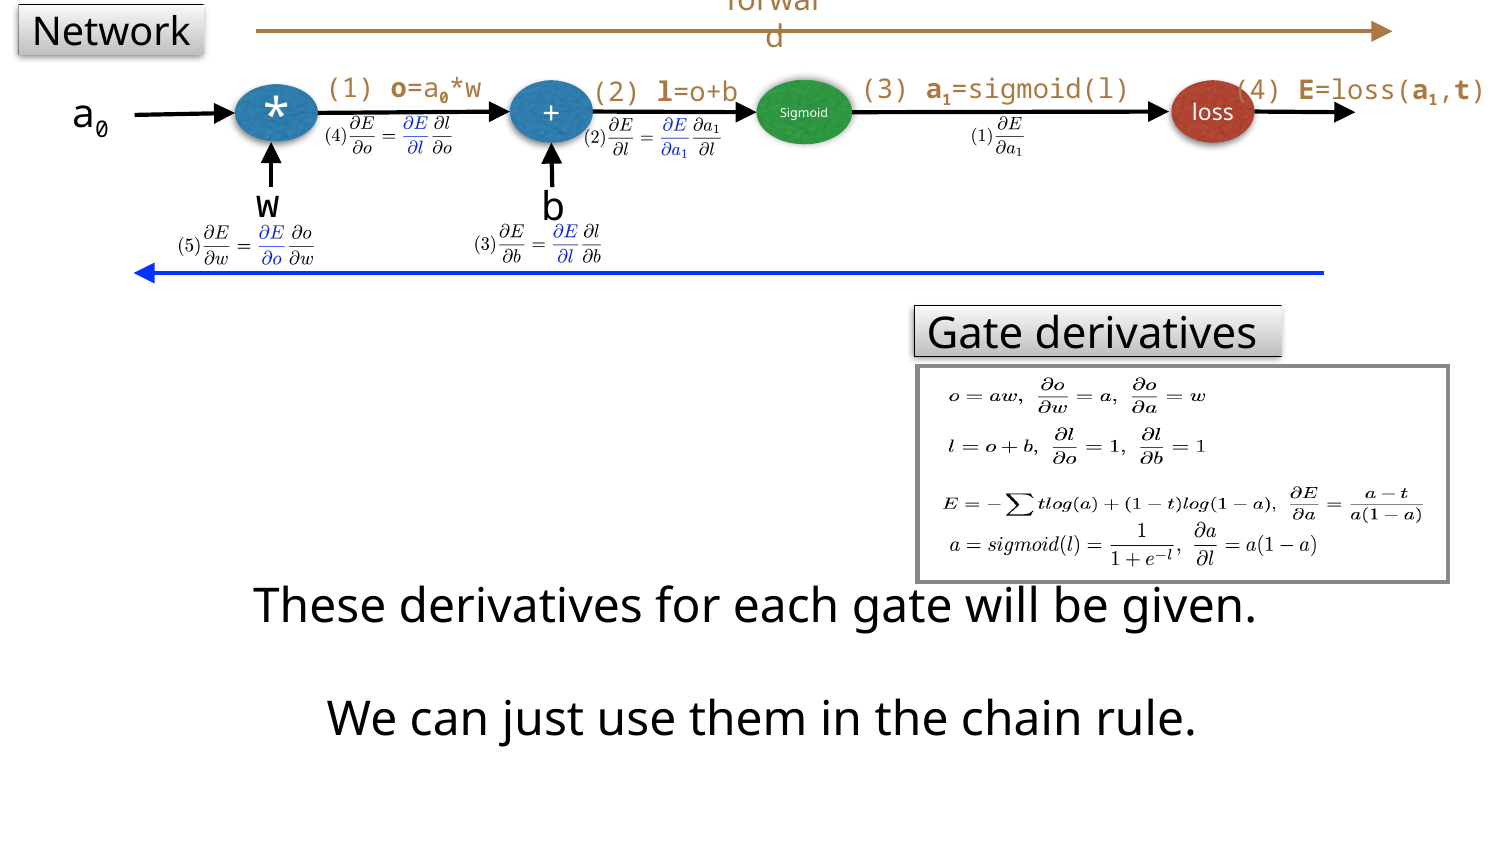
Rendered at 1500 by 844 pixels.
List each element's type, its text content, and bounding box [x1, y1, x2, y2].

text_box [134, 112, 236, 116]
text_box Network [18, 4, 204, 55]
text_box (1) o=a0*w [305, 73, 502, 104]
picture [179, 224, 314, 266]
picture [475, 223, 601, 263]
text_box + [510, 80, 593, 143]
picture [972, 115, 1024, 156]
text_box [917, 366, 1449, 583]
picture [948, 427, 1205, 464]
text_box b [522, 189, 585, 220]
picture [326, 115, 452, 154]
text_box (3) a1=sigmoid(l) [835, 74, 1156, 106]
text_box w [247, 186, 288, 218]
list These derivatives for each gate will be given. We can just use them in the chain rule. [84, 614, 1422, 706]
picture [585, 117, 721, 158]
text_box loss [1171, 80, 1255, 143]
text_box forward [711, 0, 839, 30]
text_box (2) l=o+b [578, 75, 752, 106]
text_box Sigmoid [756, 80, 852, 145]
text_box Gate derivatives [914, 305, 1282, 357]
text_box (4) E=loss(a1,t) [1224, 75, 1500, 106]
picture [943, 486, 1423, 567]
text_box a0 [45, 92, 135, 138]
text_box * [235, 84, 318, 142]
picture [949, 376, 1205, 414]
